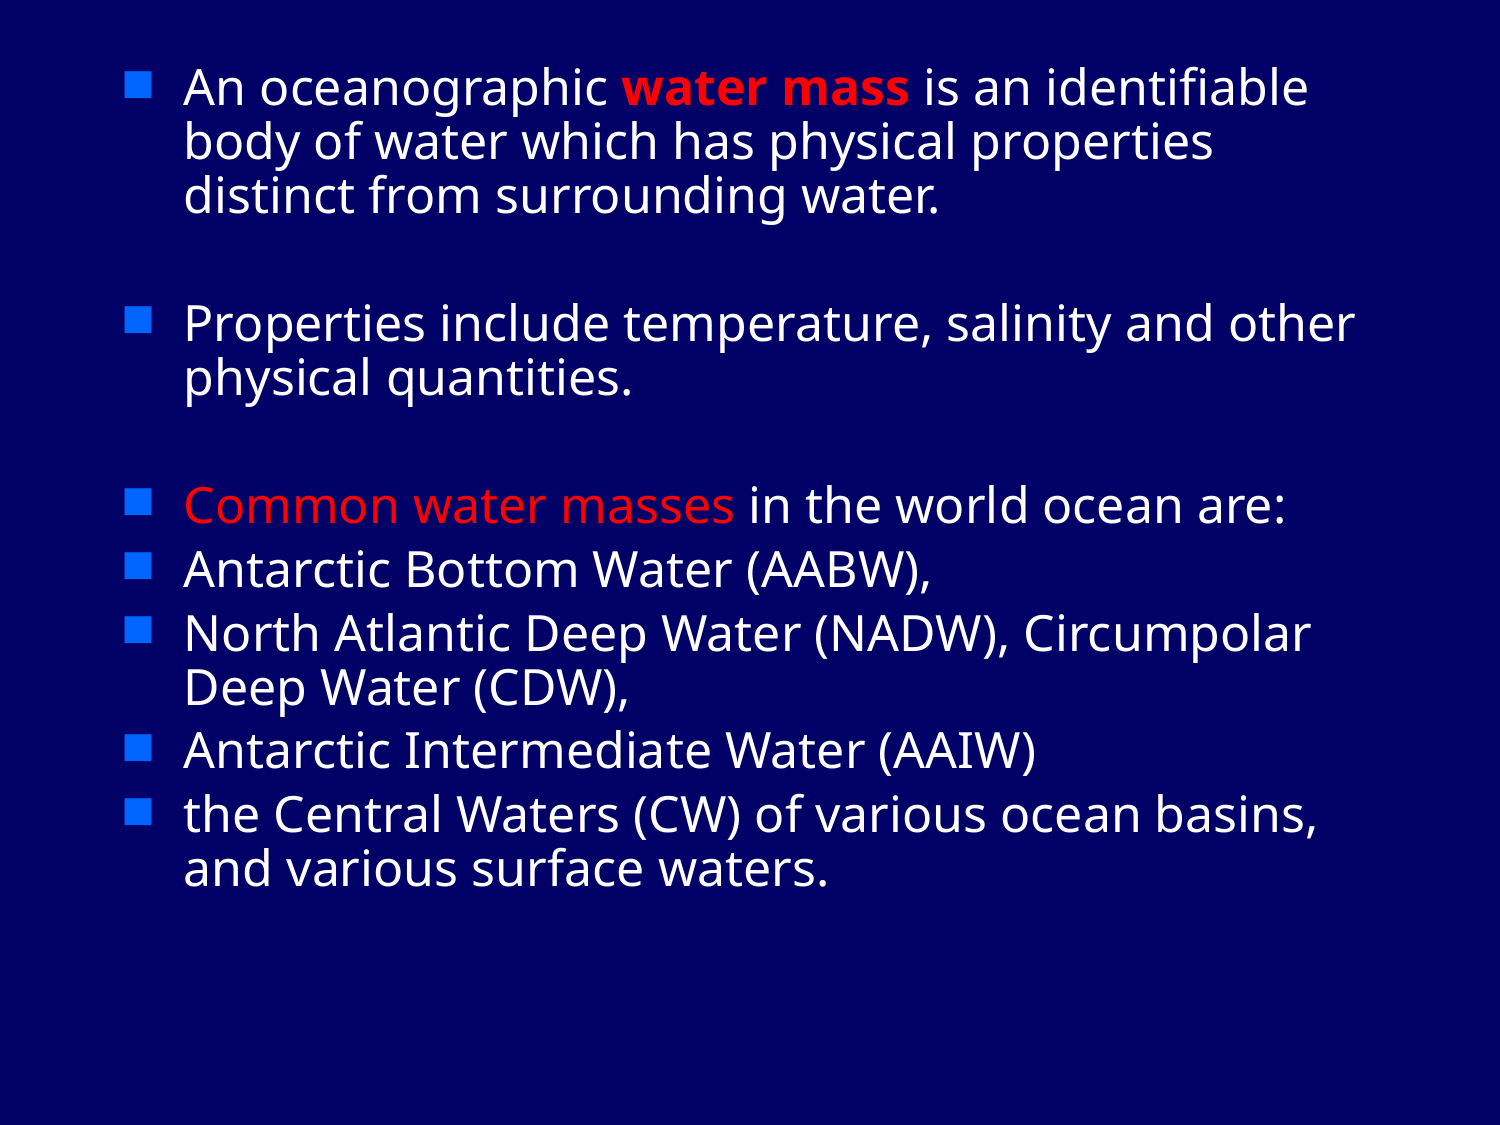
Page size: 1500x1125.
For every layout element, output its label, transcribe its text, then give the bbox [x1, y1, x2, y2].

list An oceanographic water mass is an identifiable body of water which has physical properties distinct from surrounding water. Properties include temperature, salinity and other physical quantities. Common water masses in the world ocean are: Antarctic Bottom Water (AABW), North Atlantic Deep Water (NADW), Circumpolar Deep Water (CDW), Antarctic Intermediate Water (AAIW) the Central Waters (CW) of various ocean basins, and various surface waters. [112, 54, 1388, 1001]
